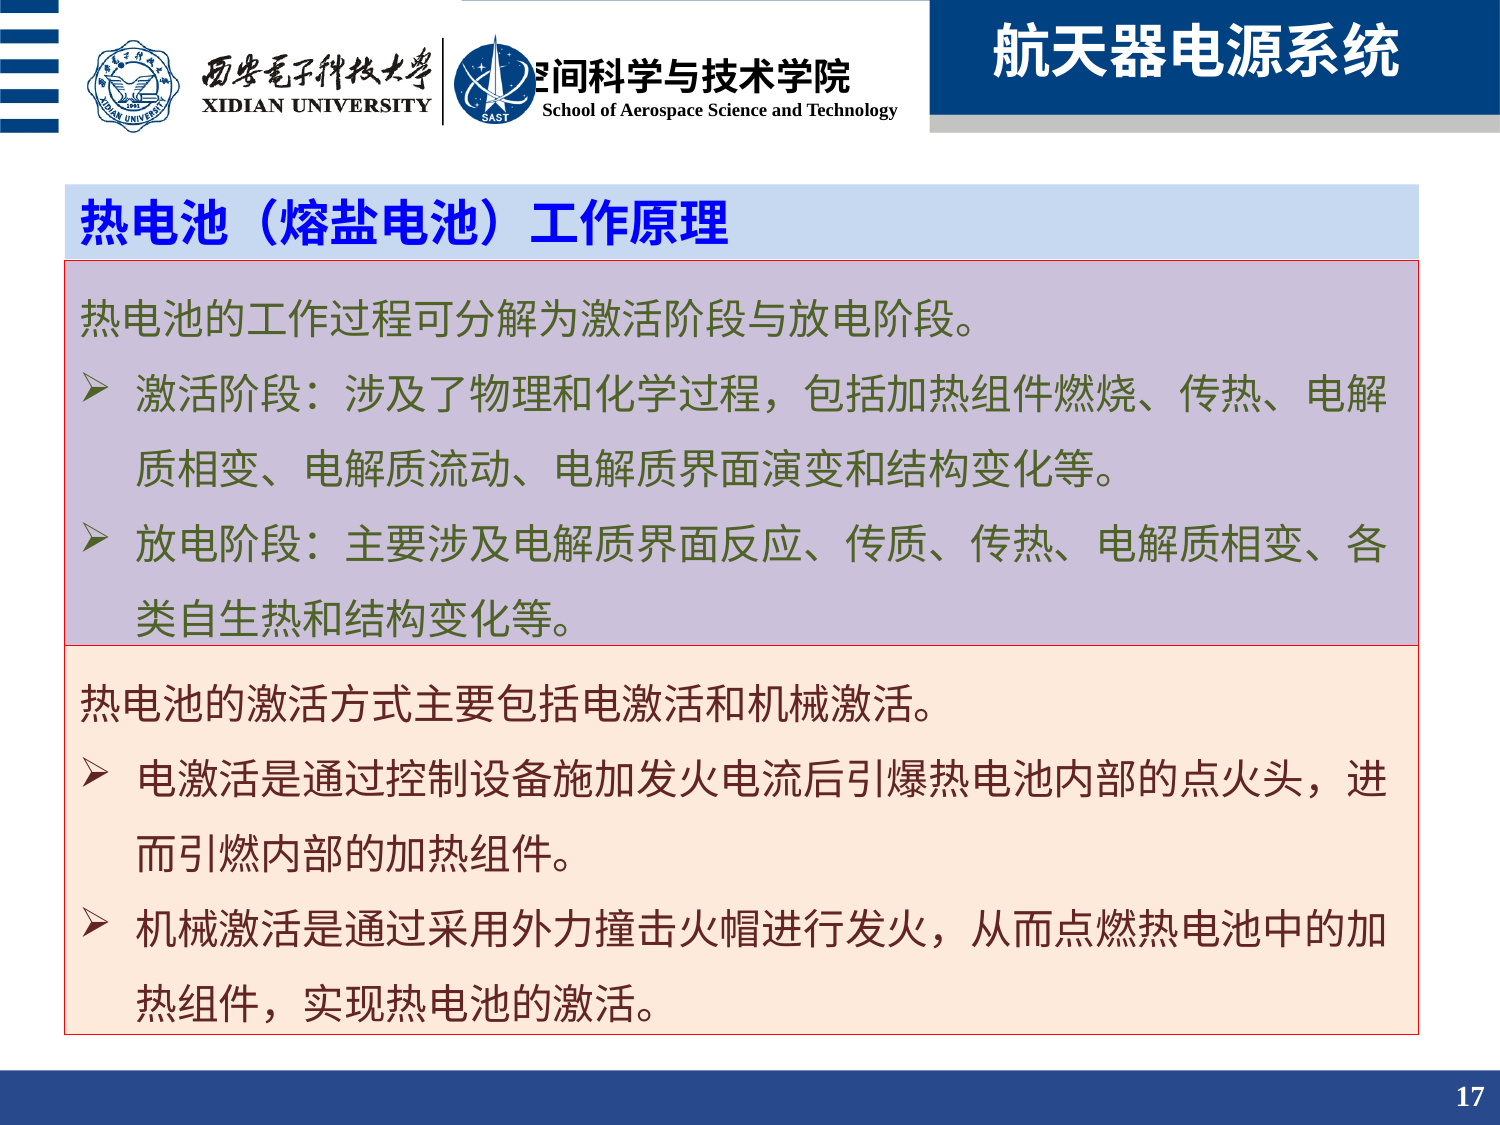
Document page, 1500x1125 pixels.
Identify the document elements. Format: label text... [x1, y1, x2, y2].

text_box 热电池的工作过程可分解为激活阶段与放电阶段。 激活阶段：涉及了物理和化学过程，包括加热组件燃烧、传热、电解质相变、电解质流动、电解质界面演变和结构变化等。 放电阶段：主要涉及电解质界面反应、传质、传热、电解质相变、各类自生热和结构变化等。 [64, 260, 1419, 645]
picture [0, 0, 1500, 1070]
text_box 热电池的激活方式主要包括电激活和机械激活。 电激活是通过控制设备施加发火电流后引爆热电池内部的点火头，进而引燃内部的加热组件。 机械激活是通过采用外力撞击火帽进行发火，从而点燃热电池中的加热组件，实现热电池的激活。 [64, 645, 1419, 1035]
text_box 热电池（熔盐电池）工作原理 [64, 184, 1419, 260]
text_box 航天器电源系统 [977, 7, 1416, 92]
